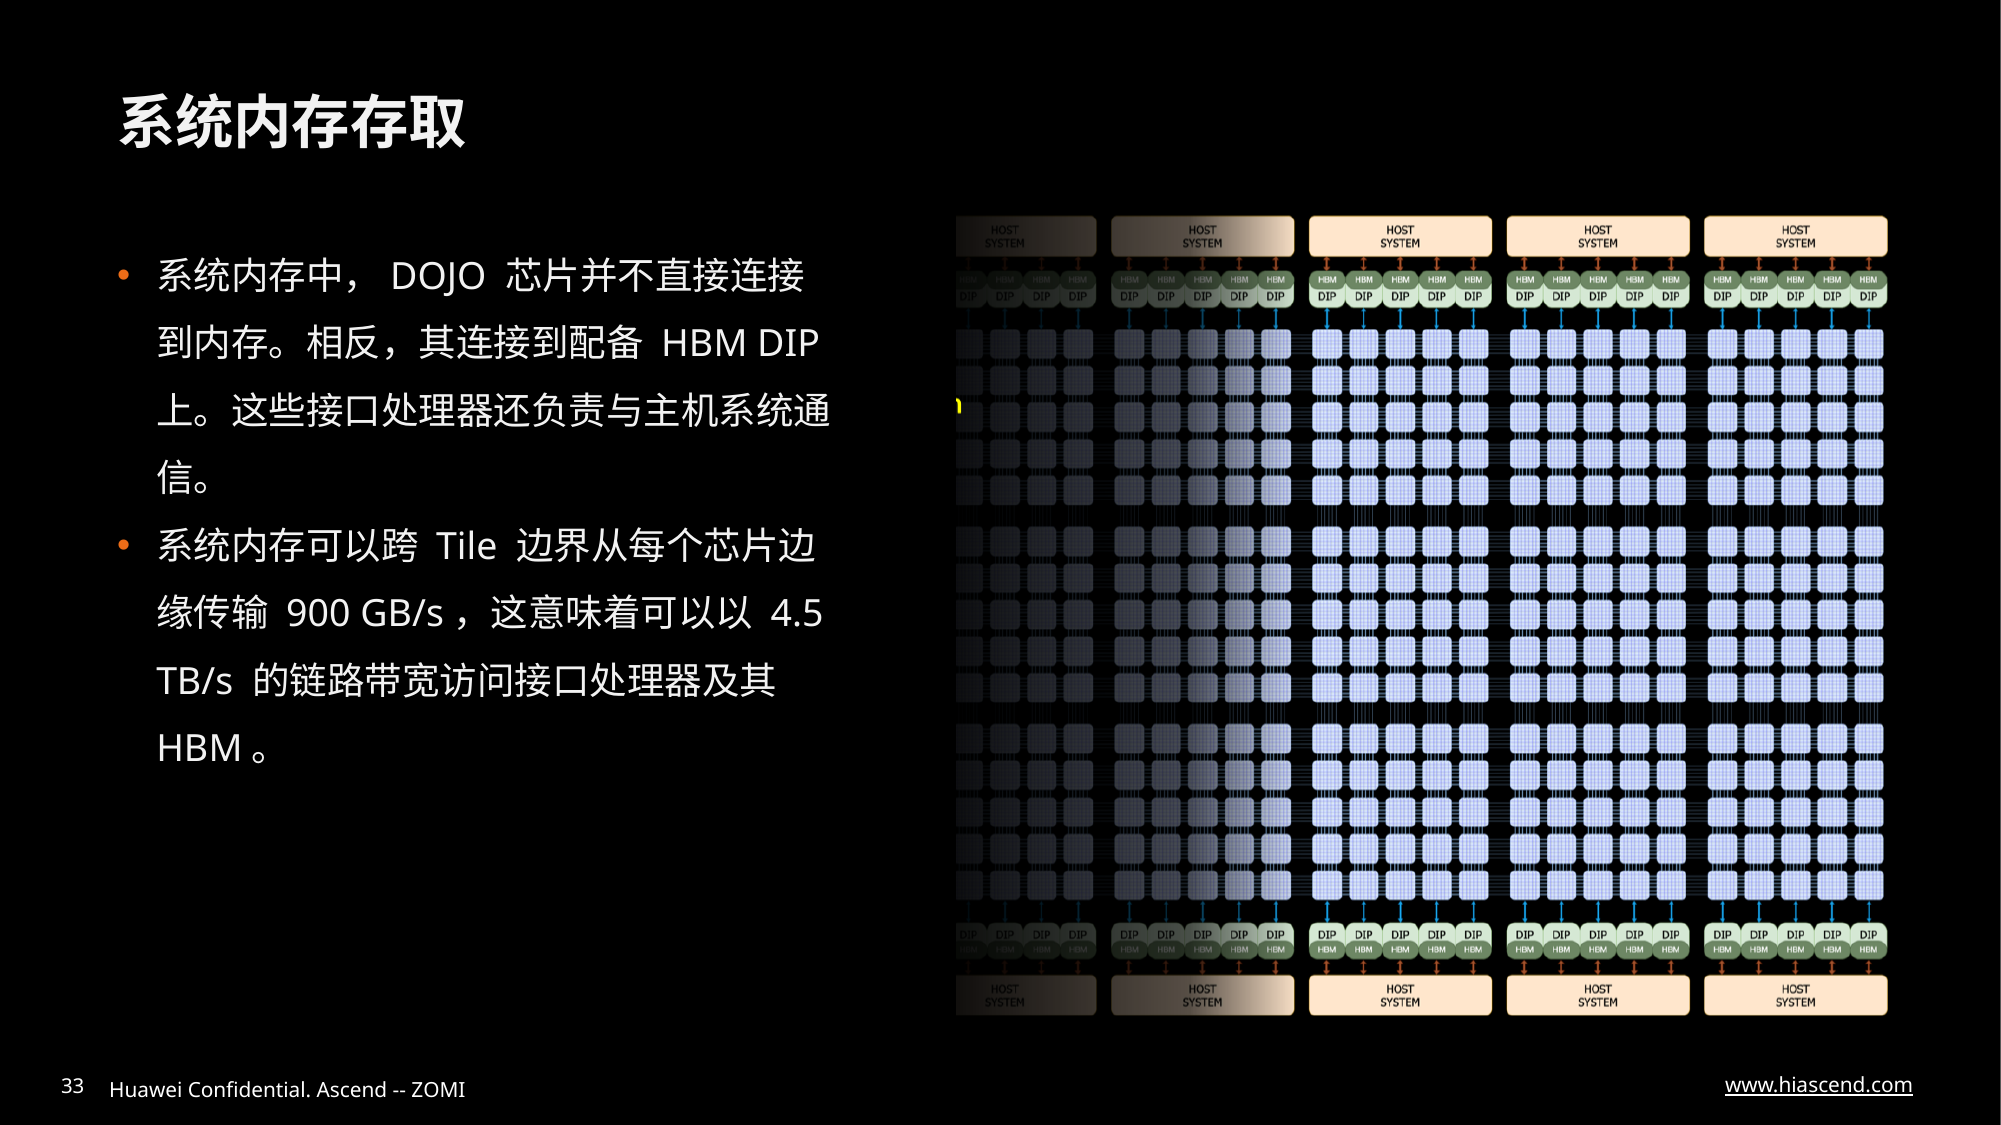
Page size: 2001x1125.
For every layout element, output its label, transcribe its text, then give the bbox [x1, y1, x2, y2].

list 系统内存中，DOJO 芯片并不直接连接到内存。相反，其连接到配备 HBM DIP 上。这些接口处理器还负责与主机系统通信。 系统内存可以跨 Tile 边界从每个芯片边缘传输 900 GB/s，这意味着可以以 4.5 TB/s 的链路带宽访问接口处理器及其 HBM。 [102, 221, 847, 1049]
picture [956, 205, 1902, 1048]
title 系统内存存取 [102, 76, 1901, 173]
